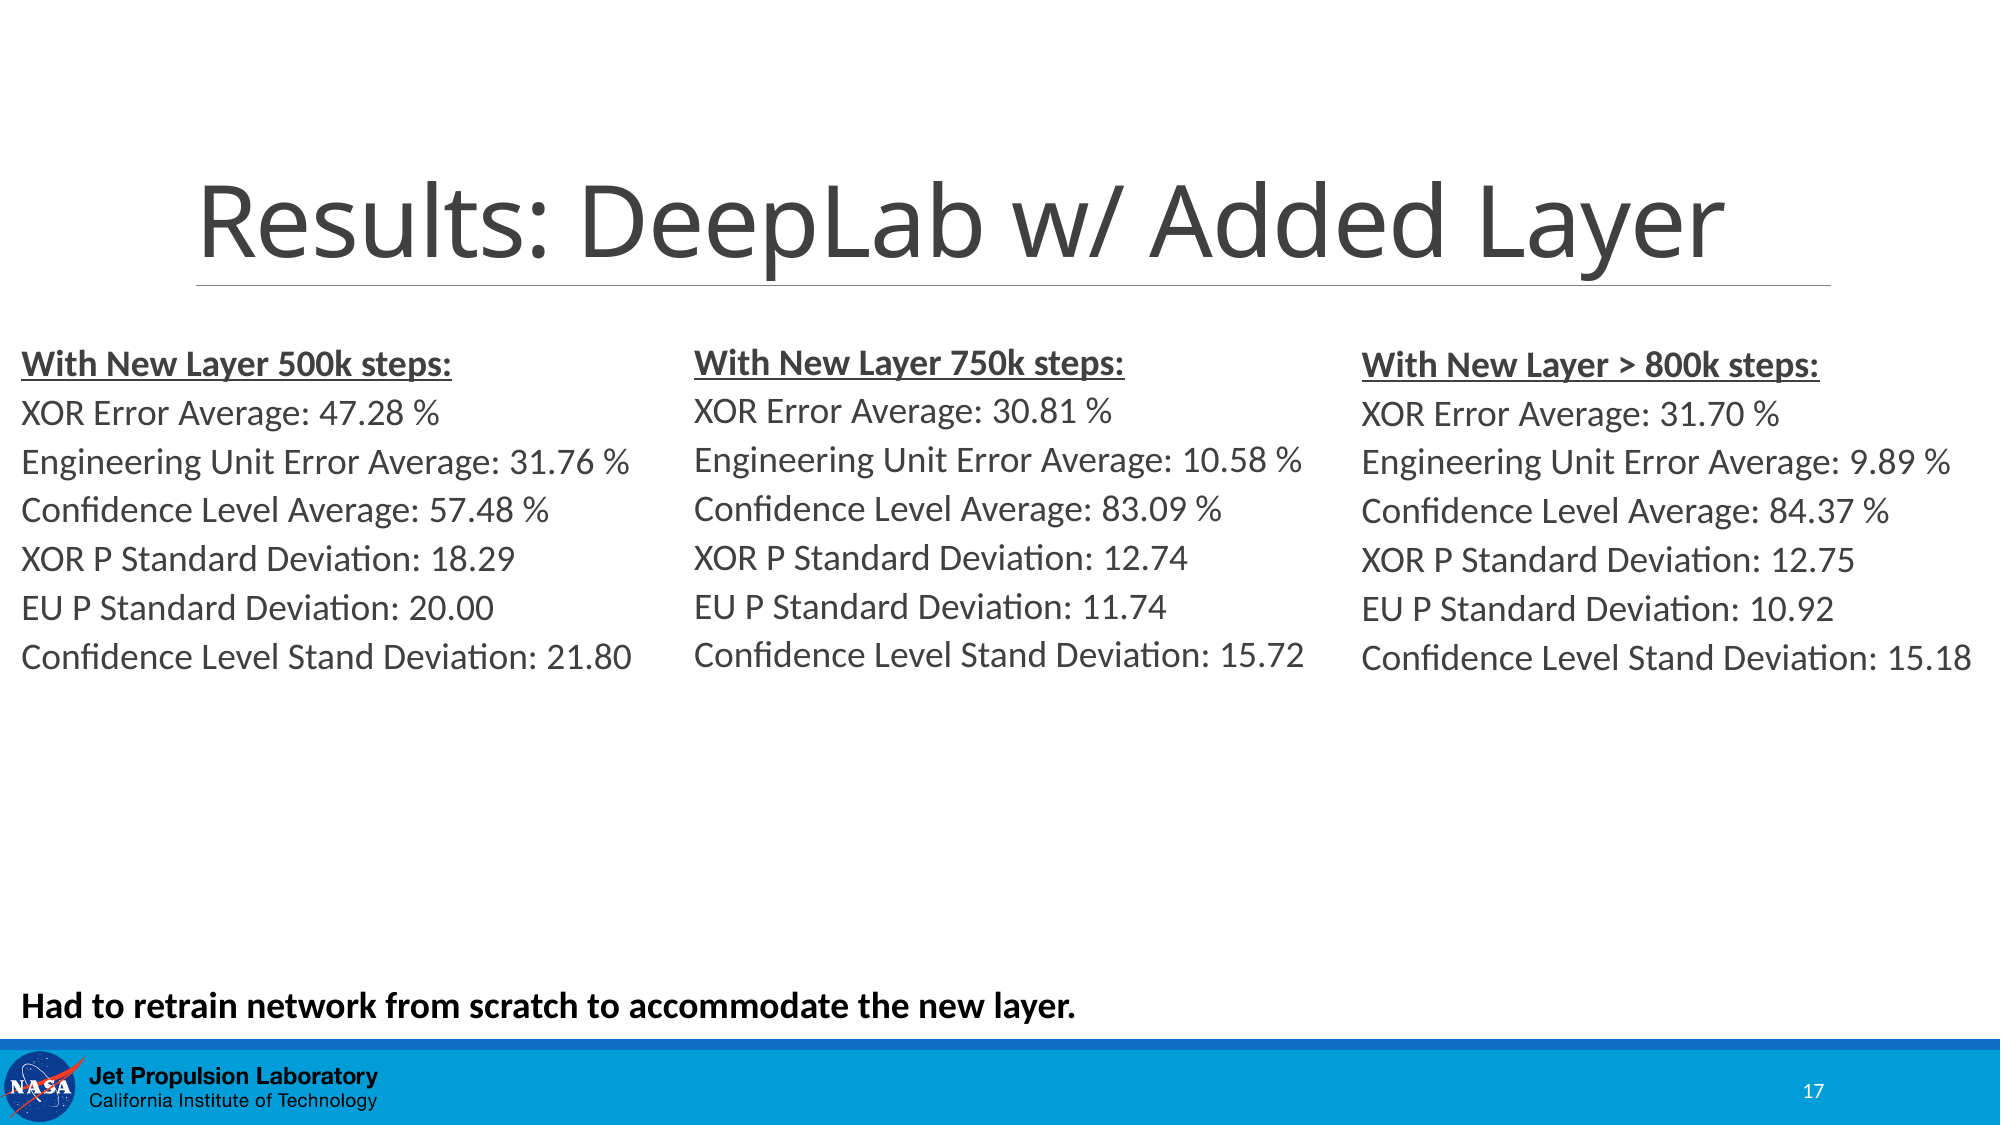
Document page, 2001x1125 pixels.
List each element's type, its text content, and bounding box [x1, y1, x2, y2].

text_box With New Layer 750k steps: XOR Error Average: 30.81 % Engineering Unit Error Average: 10.58 % Confidence Level Average: 83.09 % XOR P Standard Deviation: 12.74 EU P Standard Deviation: 11.74 Confidence Level Stand Deviation: 15.72 [679, 335, 1334, 685]
title Results: DeepLab w/ Added Layer [180, 47, 1830, 285]
picture [133, 1068, 140, 1083]
slide_number 17 [1624, 1059, 1840, 1120]
text_box With New Layer > 800k steps: XOR Error Average: 31.70 % Engineering Unit Error Average: 9.89 % Confidence Level Average: 84.37 % XOR P Standard Deviation: 12.75 EU P Standard Deviation: 10.92 Confidence Level Stand Deviation: 15.18 [1346, 337, 1995, 687]
text_box Had to retrain network from scratch to accommodate the new layer. [6, 973, 1199, 1033]
list With New Layer 500k steps: XOR Error Average: 47.28 % Engineering Unit Error Average: 31.76 % Confidence Level Average: 57.48 % XOR P Standard Deviation: 18.29 EU P Standard Deviation: 20.00 Confidence Level Stand Deviation: 21.80 [6, 336, 680, 699]
picture [259, 1068, 268, 1083]
picture [5, 1052, 80, 1121]
